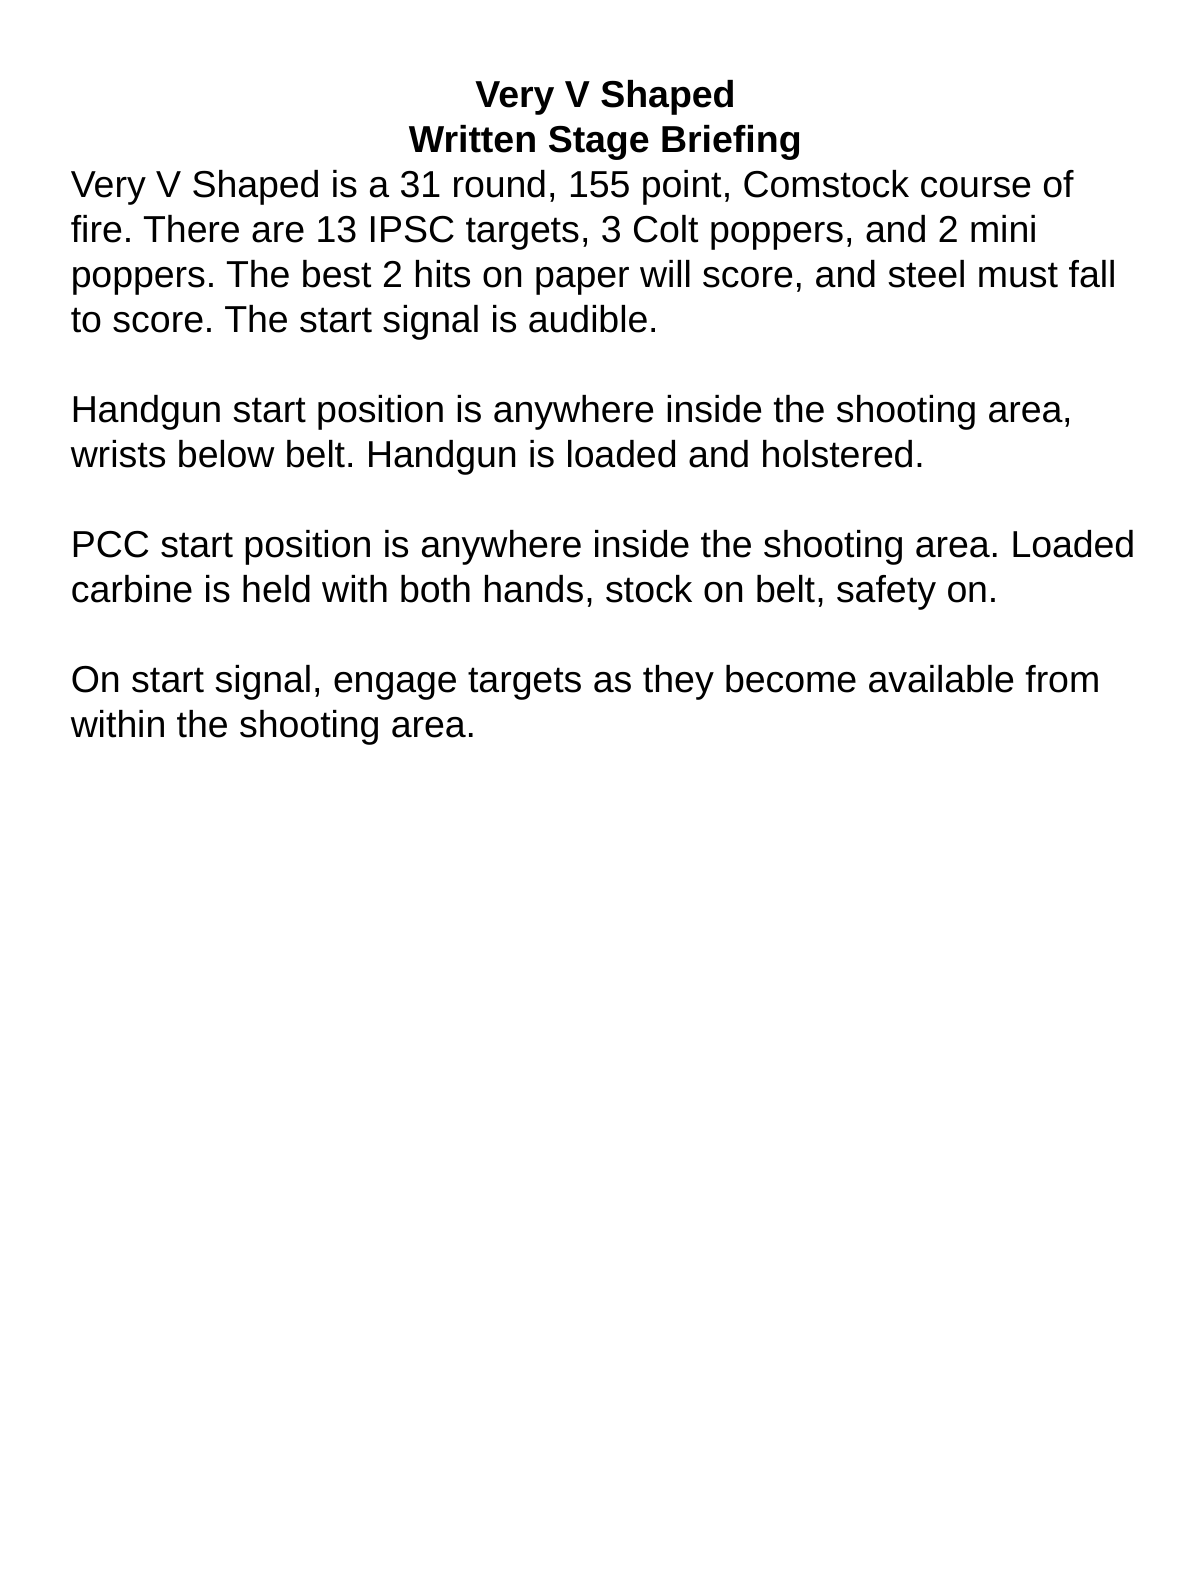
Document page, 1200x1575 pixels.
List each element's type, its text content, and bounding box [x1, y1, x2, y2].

text_box Very V Shaped Written Stage Briefing Very V Shaped is a 31 round, 155 point, Comstock course of fire. There are 13 IPSC targets, 3 Colt poppers, and 2 mini poppers. The best 2 hits on paper will score, and steel must fall to score. The start signal is audible. Handgun start position is anywhere inside the shooting area, wrists below belt. Handgun is loaded and holstered. PCC start position is anywhere inside the shooting area. Loaded carbine is held with both hands, stock on belt, safety on. On start signal, engage targets as they become available from within the shooting area. [56, 63, 1156, 753]
